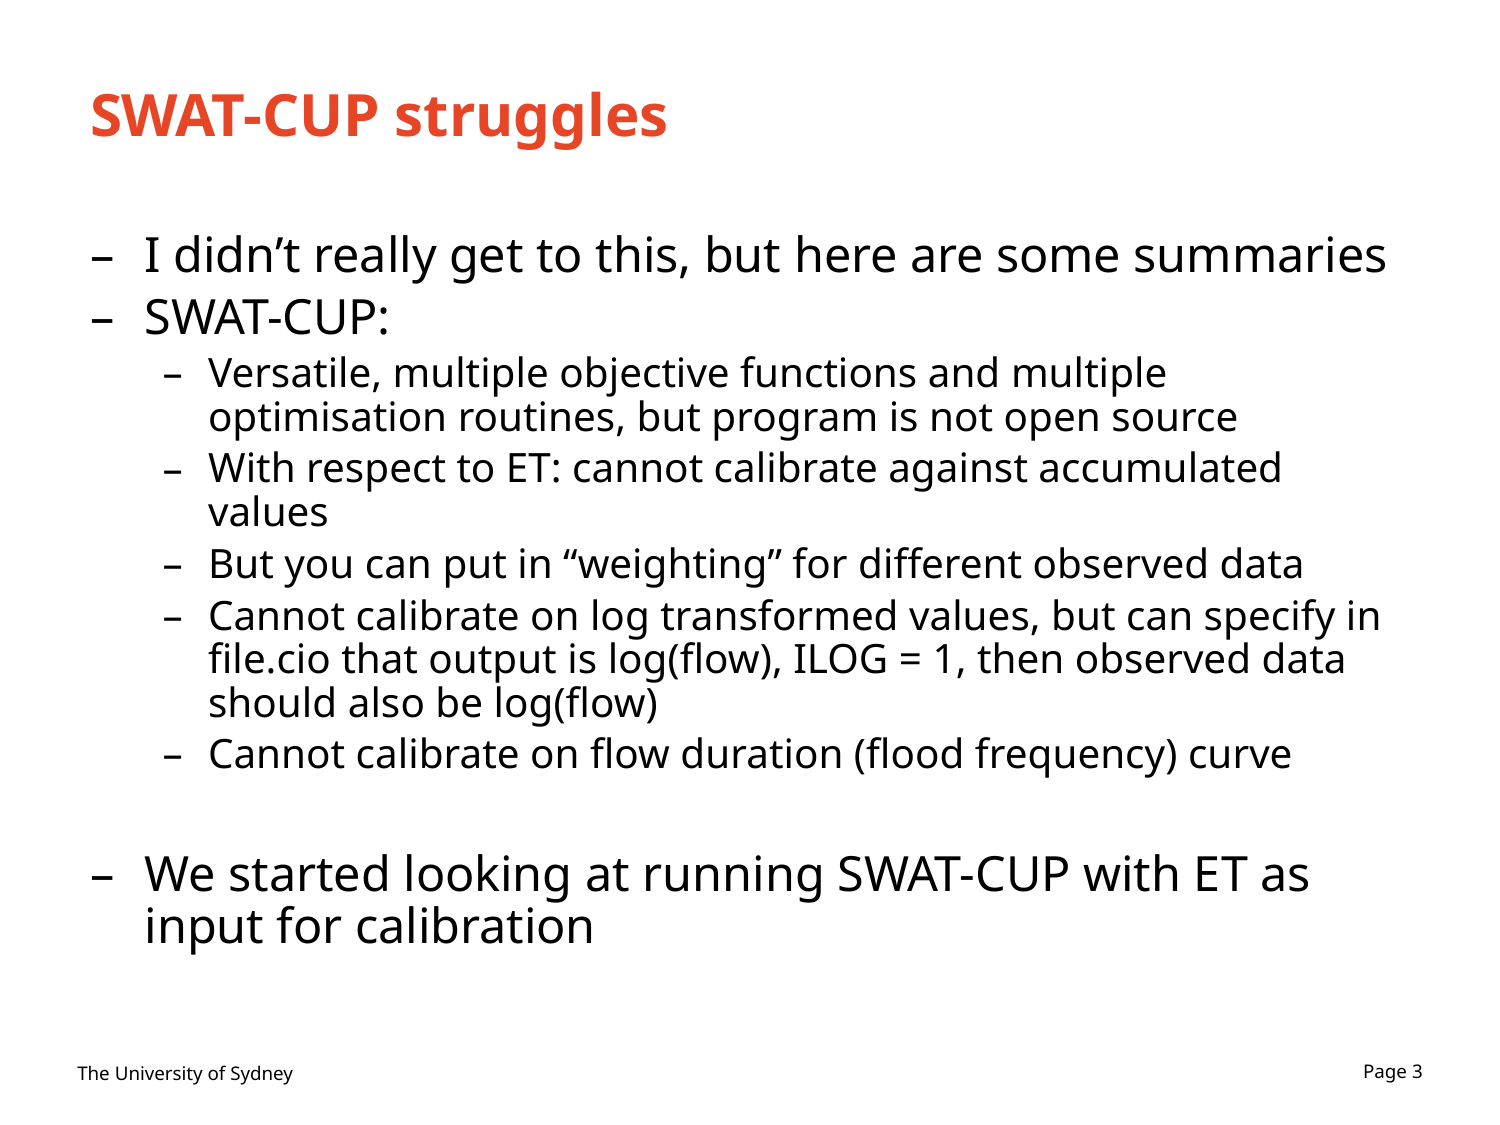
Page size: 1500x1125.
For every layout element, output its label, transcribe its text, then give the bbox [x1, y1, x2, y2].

title SWAT-CUP struggles [75, 19, 1425, 207]
list I didn’t really get to this, but here are some summaries SWAT-CUP: Versatile, multiple objective functions and multiple optimisation routines, but program is not open source With respect to ET: cannot calibrate against accumulated values But you can put in “weighting” for different observed data Cannot calibrate on log transformed values, but can specify in file.cio that output is log(flow), ILOG = 1, then observed data should also be log(flow) Cannot calibrate on flow duration (flood frequency) curve We started looking at running SWAT-CUP with ET as input for calibration [75, 222, 1425, 1005]
